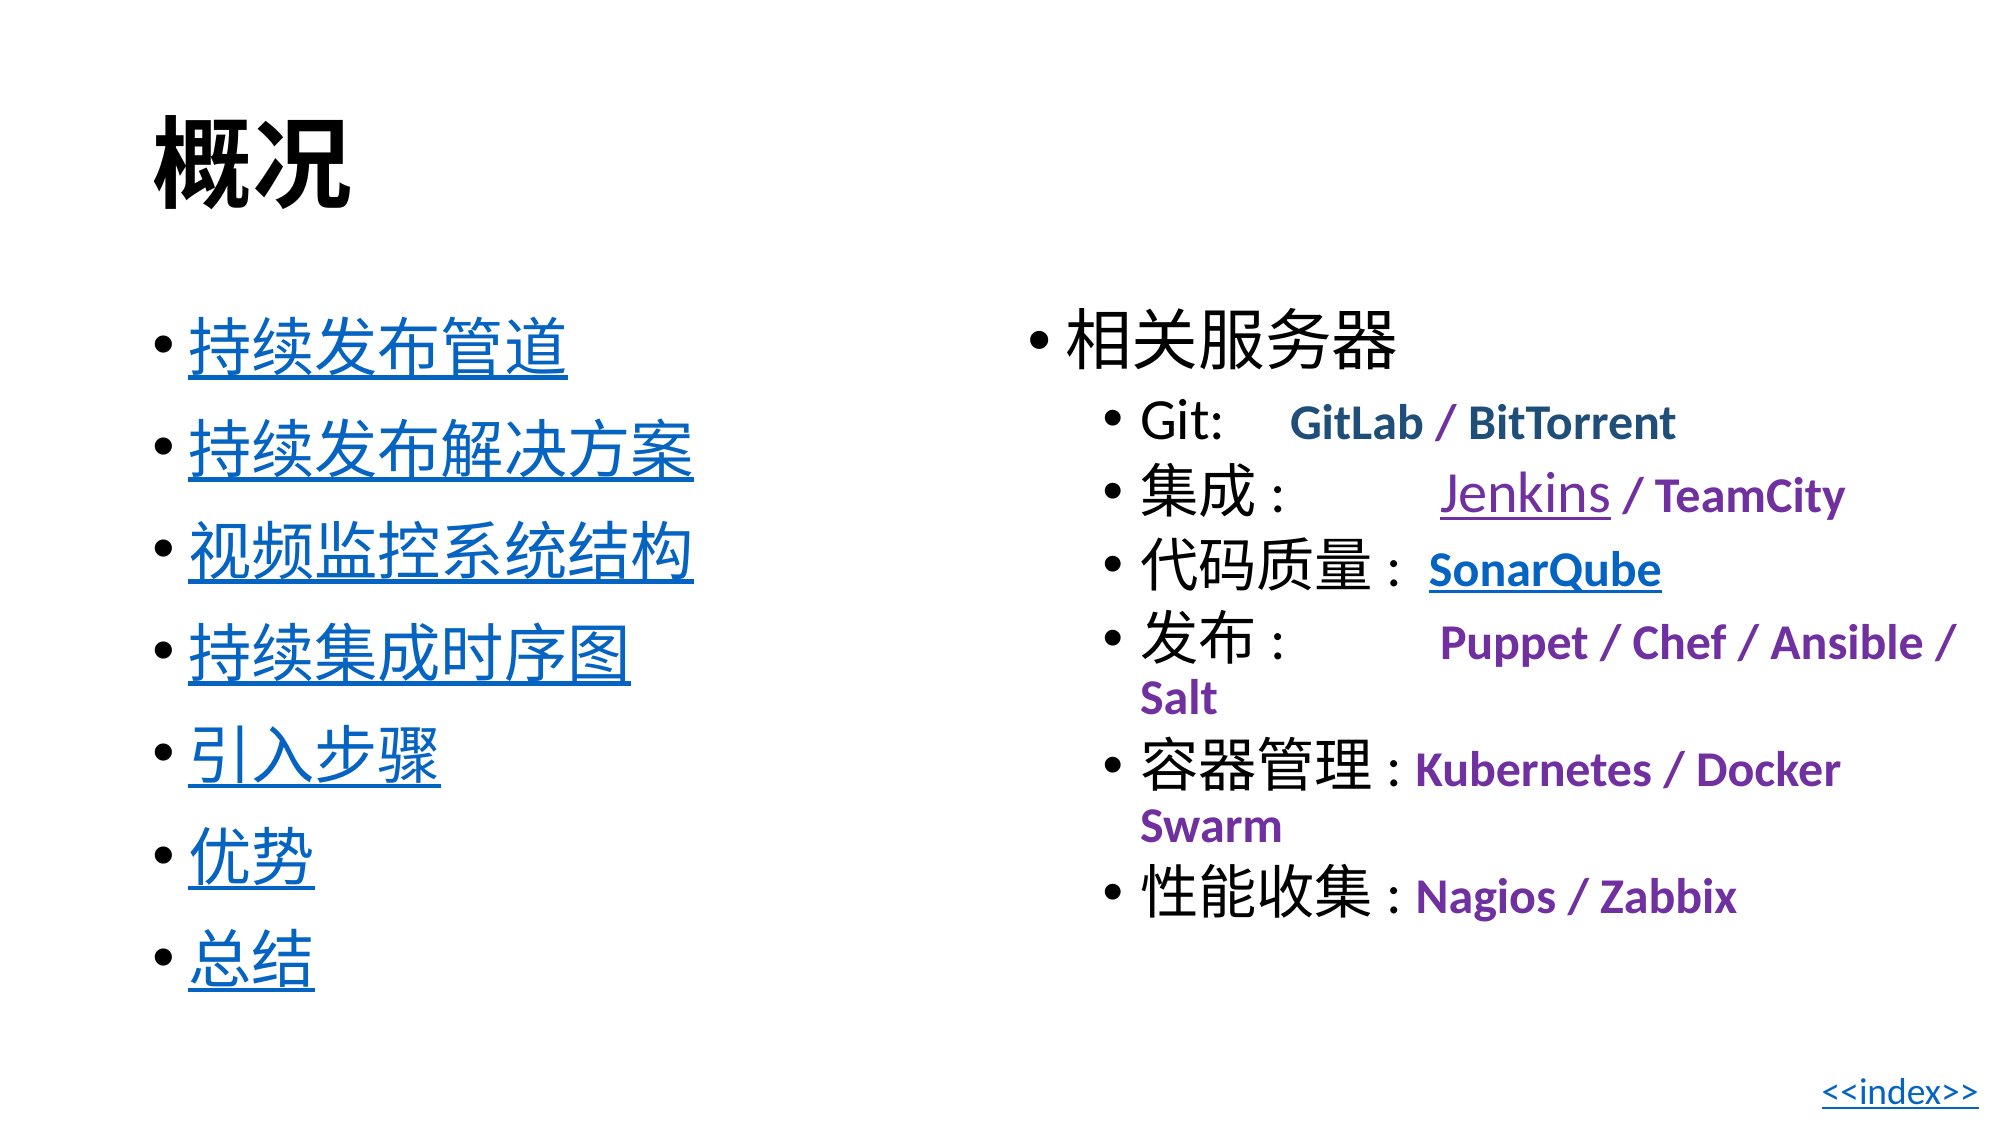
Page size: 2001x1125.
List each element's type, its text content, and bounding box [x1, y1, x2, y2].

list 持续发布管道 持续发布解决方案 视频监控系统结构 持续集成时序图 引入步骤 优势 总结 [137, 299, 988, 1014]
text_box <<index>> [1782, 1059, 1994, 1120]
title 概况 [137, 59, 1863, 278]
list 相关服务器 Git: GitLab / BitTorrent 集成: Jenkins / TeamCity 代码质量: SonarQube 发布: Puppet / Chef / Ansible / Salt 容器管理: Kubernetes / Docker Swarm 性能收集: Nagios / Zabbix [1012, 299, 2000, 1014]
